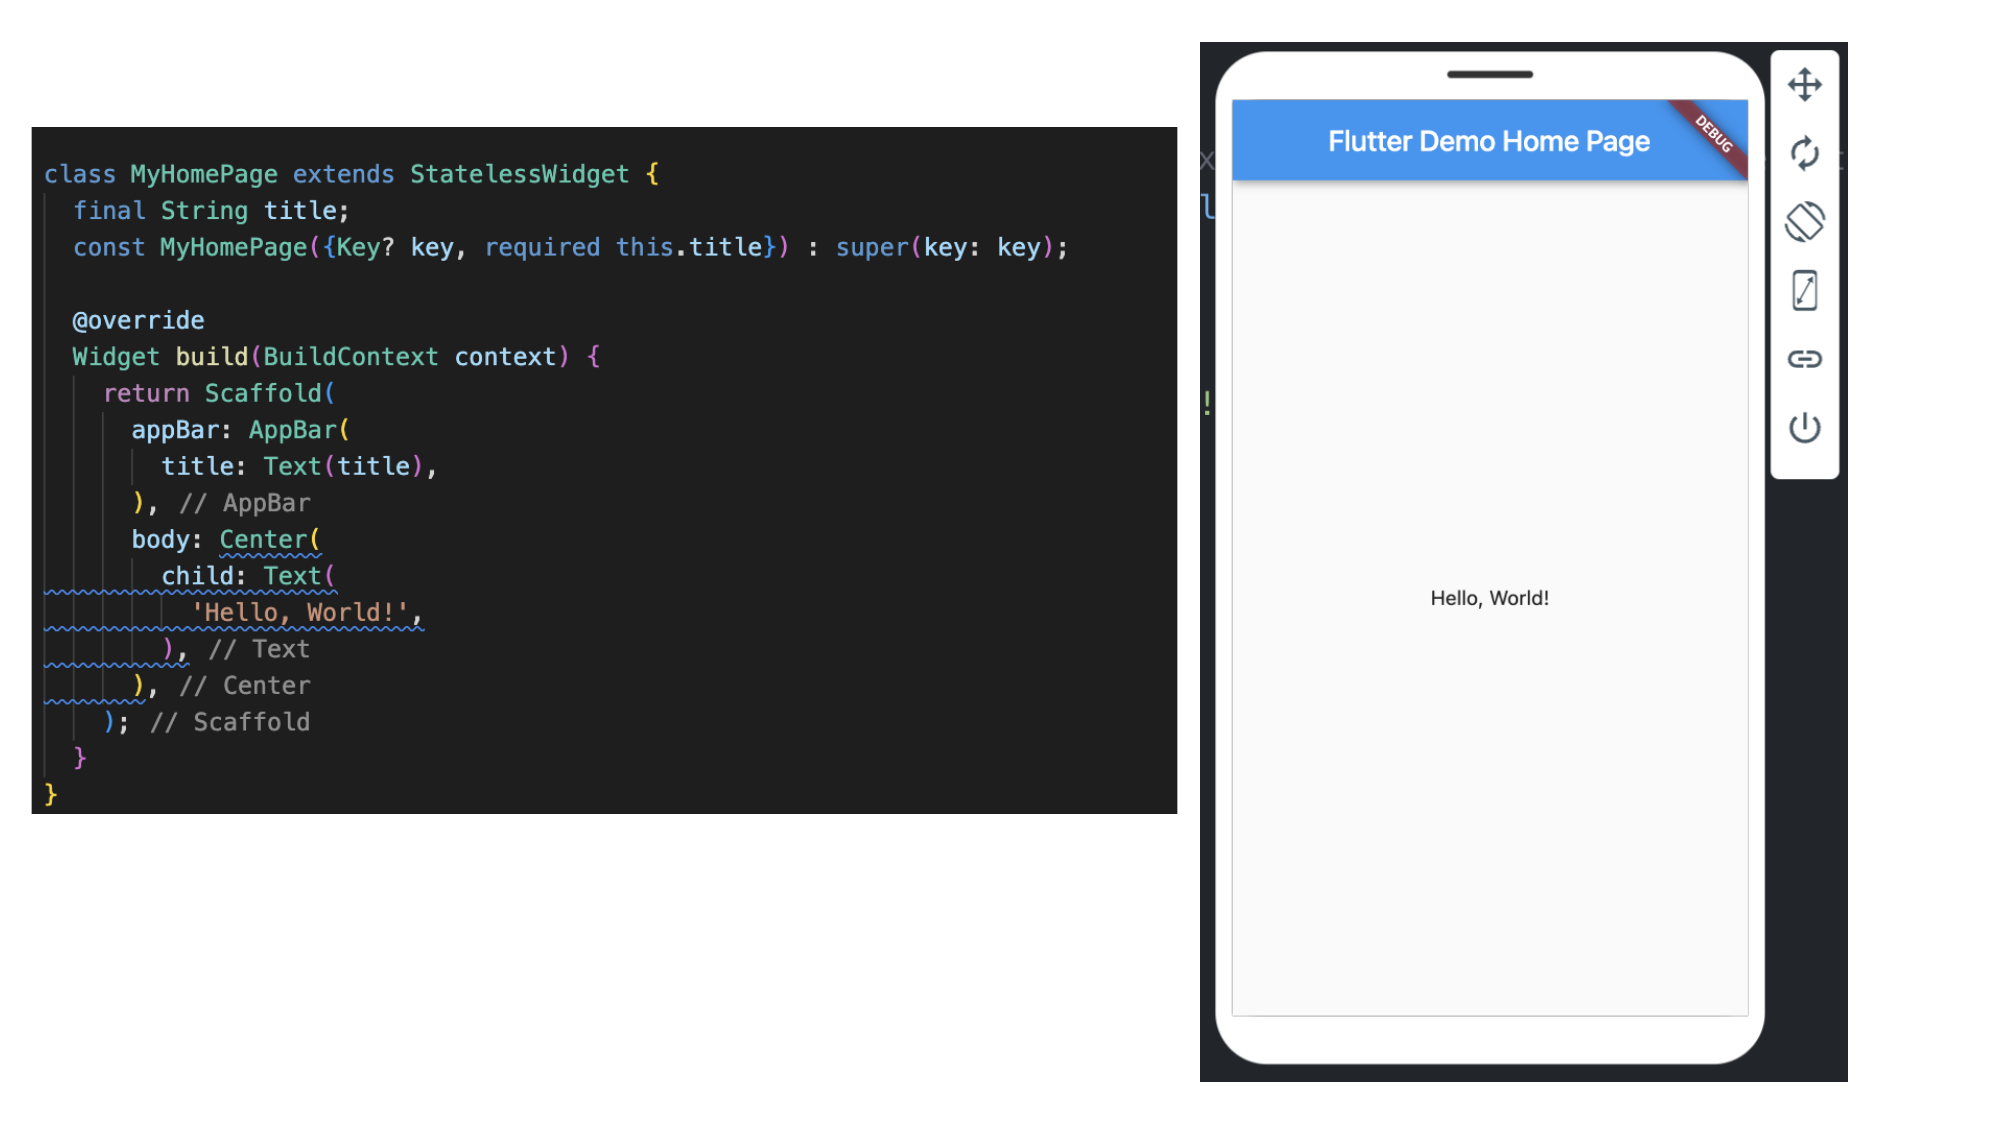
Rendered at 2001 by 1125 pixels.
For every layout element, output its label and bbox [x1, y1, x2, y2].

picture [1200, 42, 1848, 1082]
picture [31, 127, 1178, 814]
